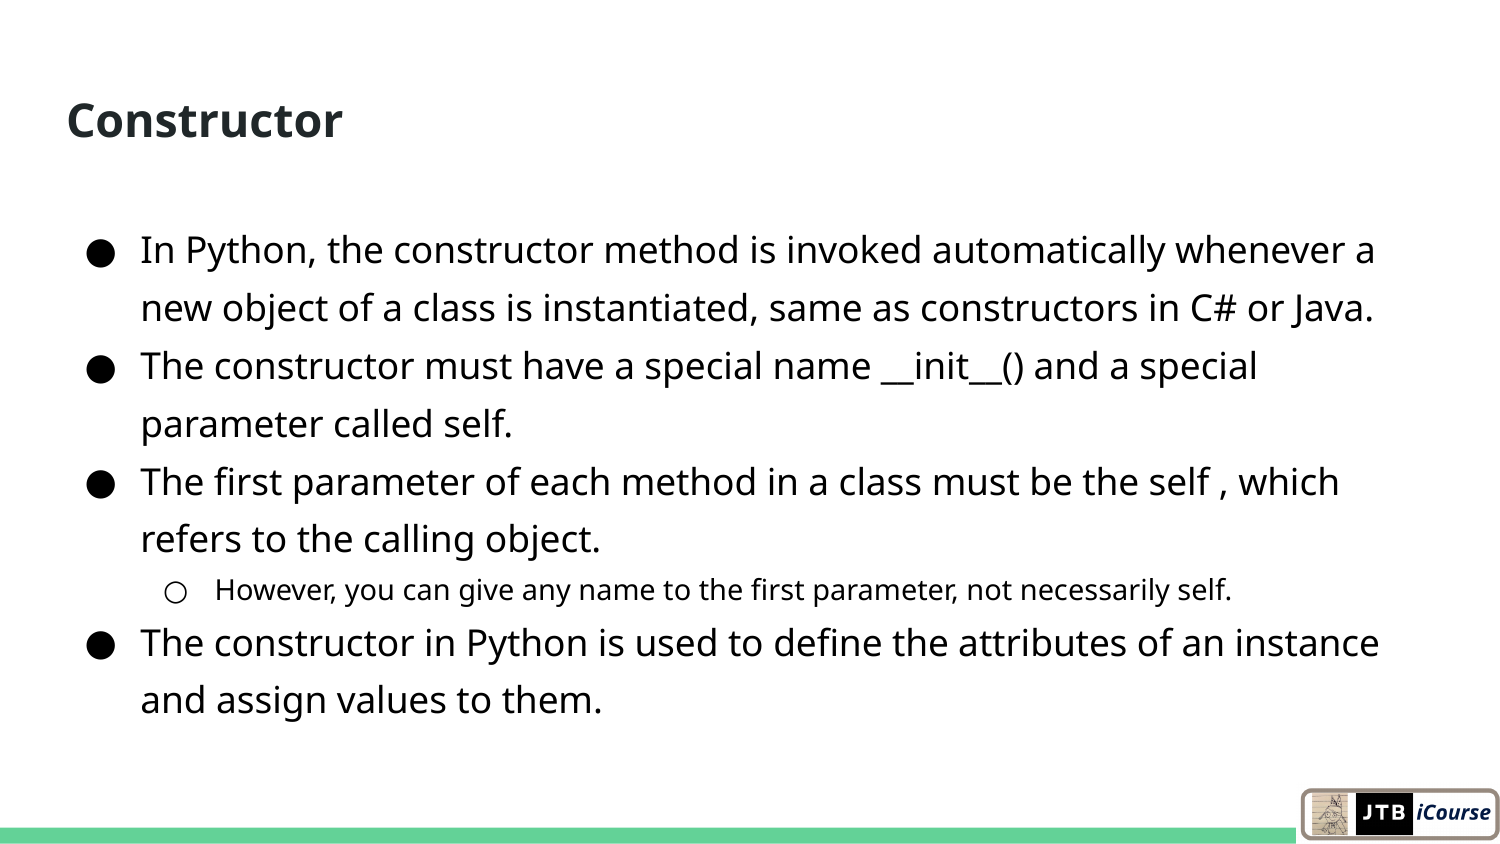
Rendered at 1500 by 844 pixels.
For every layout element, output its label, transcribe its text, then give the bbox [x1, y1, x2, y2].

title Constructor [51, 72, 1449, 167]
list In Python, the constructor method is invoked automatically whenever a new object of a class is instantiated, same as constructors in C# or Java. The constructor must have a special name __init__() and a special parameter called self. The first parameter of each method in a class must be the self , which refers to the calling object. However, you can give any name to the first parameter, not necessarily self. The constructor in Python is used to define the attributes of an instance and assign values to them. [51, 202, 1449, 746]
picture [1296, 782, 1500, 844]
